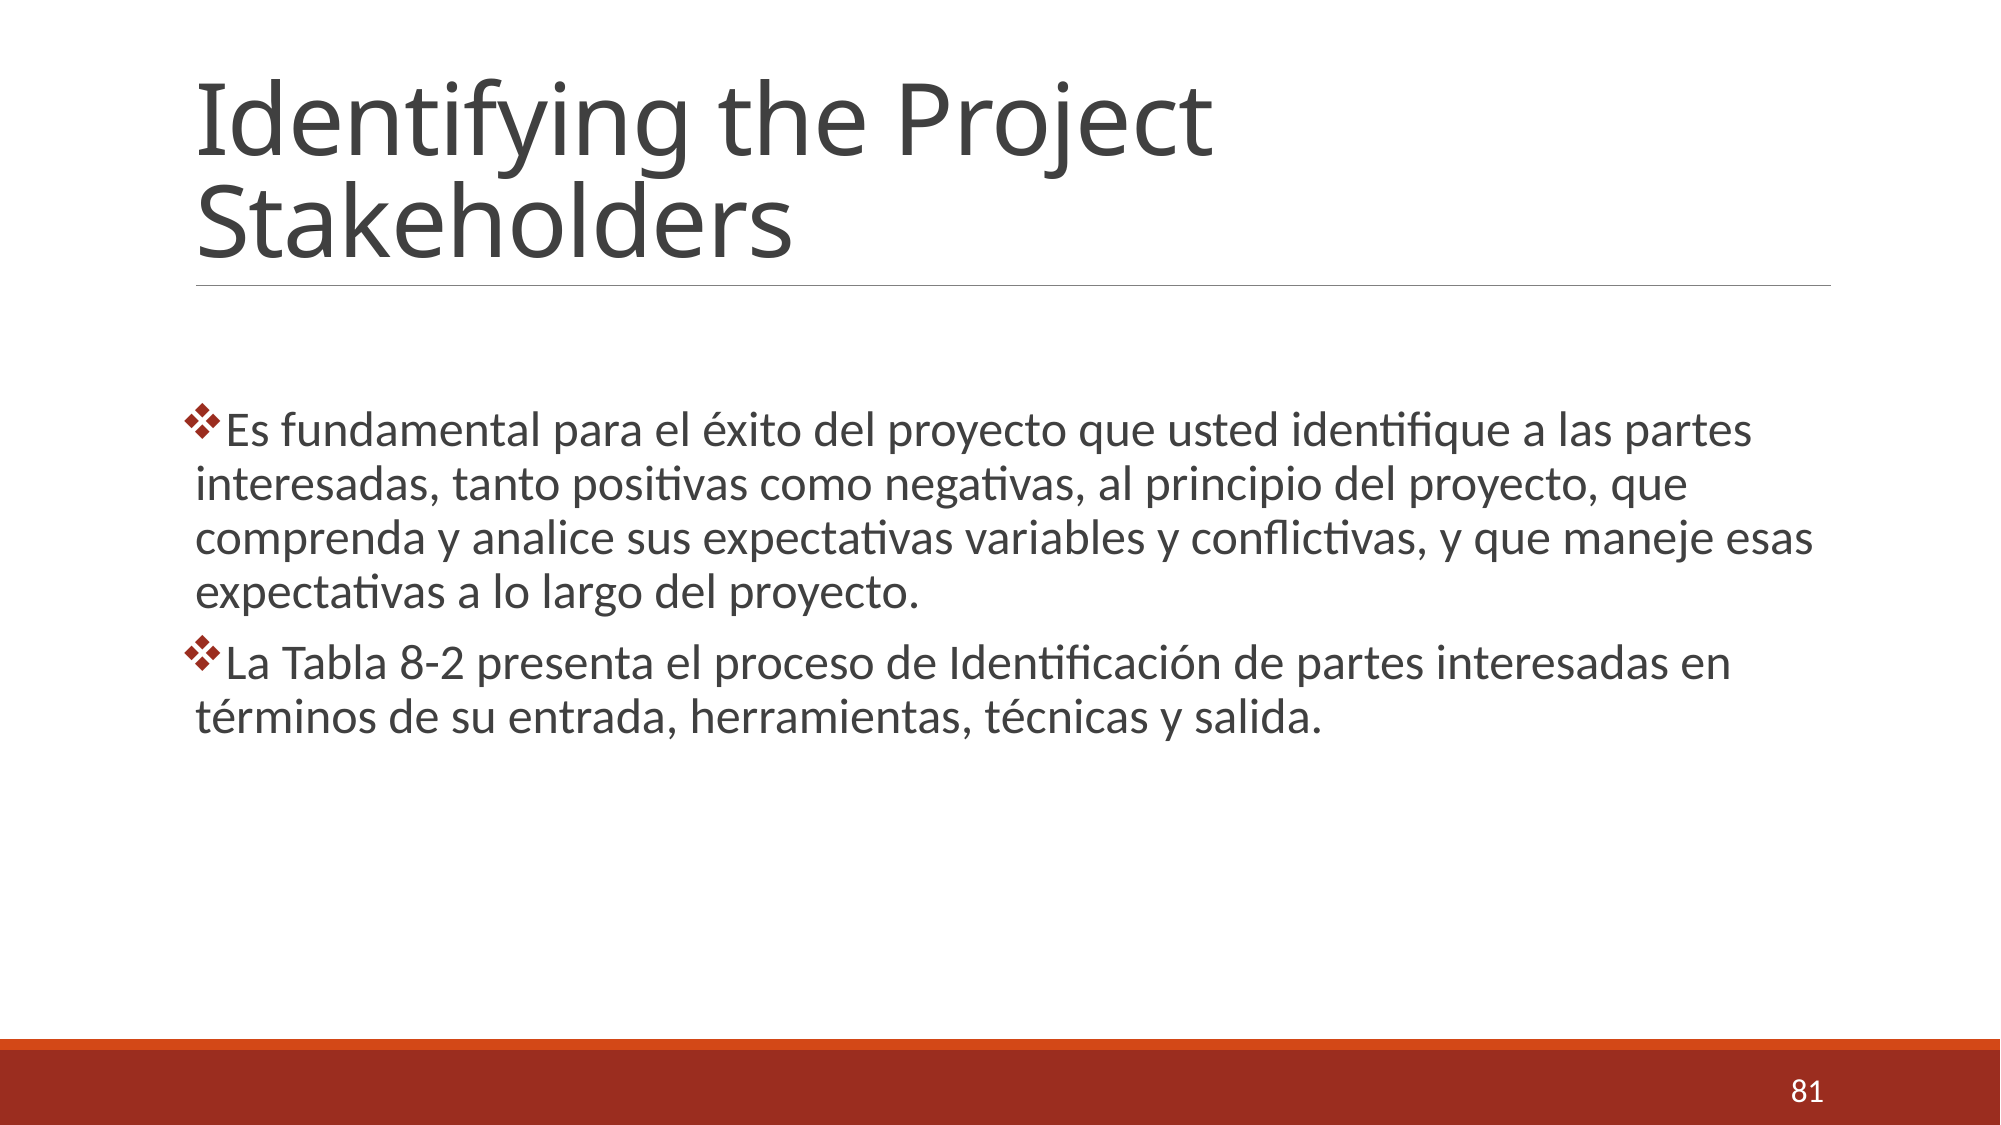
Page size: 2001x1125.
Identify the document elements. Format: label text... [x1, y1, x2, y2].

slide_number 81 [1624, 1059, 1840, 1120]
title Identifying the Project Stakeholders [180, 47, 1830, 285]
list Es fundamental para el éxito del proyecto que usted identifique a las partes interesadas, tanto positivas como negativas, al principio del proyecto, que comprenda y analice sus expectativas variables y conflictivas, y que maneje esas expectativas a lo largo del proyecto. La Tabla 8-2 presenta el proceso de Identificación de partes interesadas en términos de su entrada, herramientas, técnicas y salida. [180, 396, 1864, 1060]
